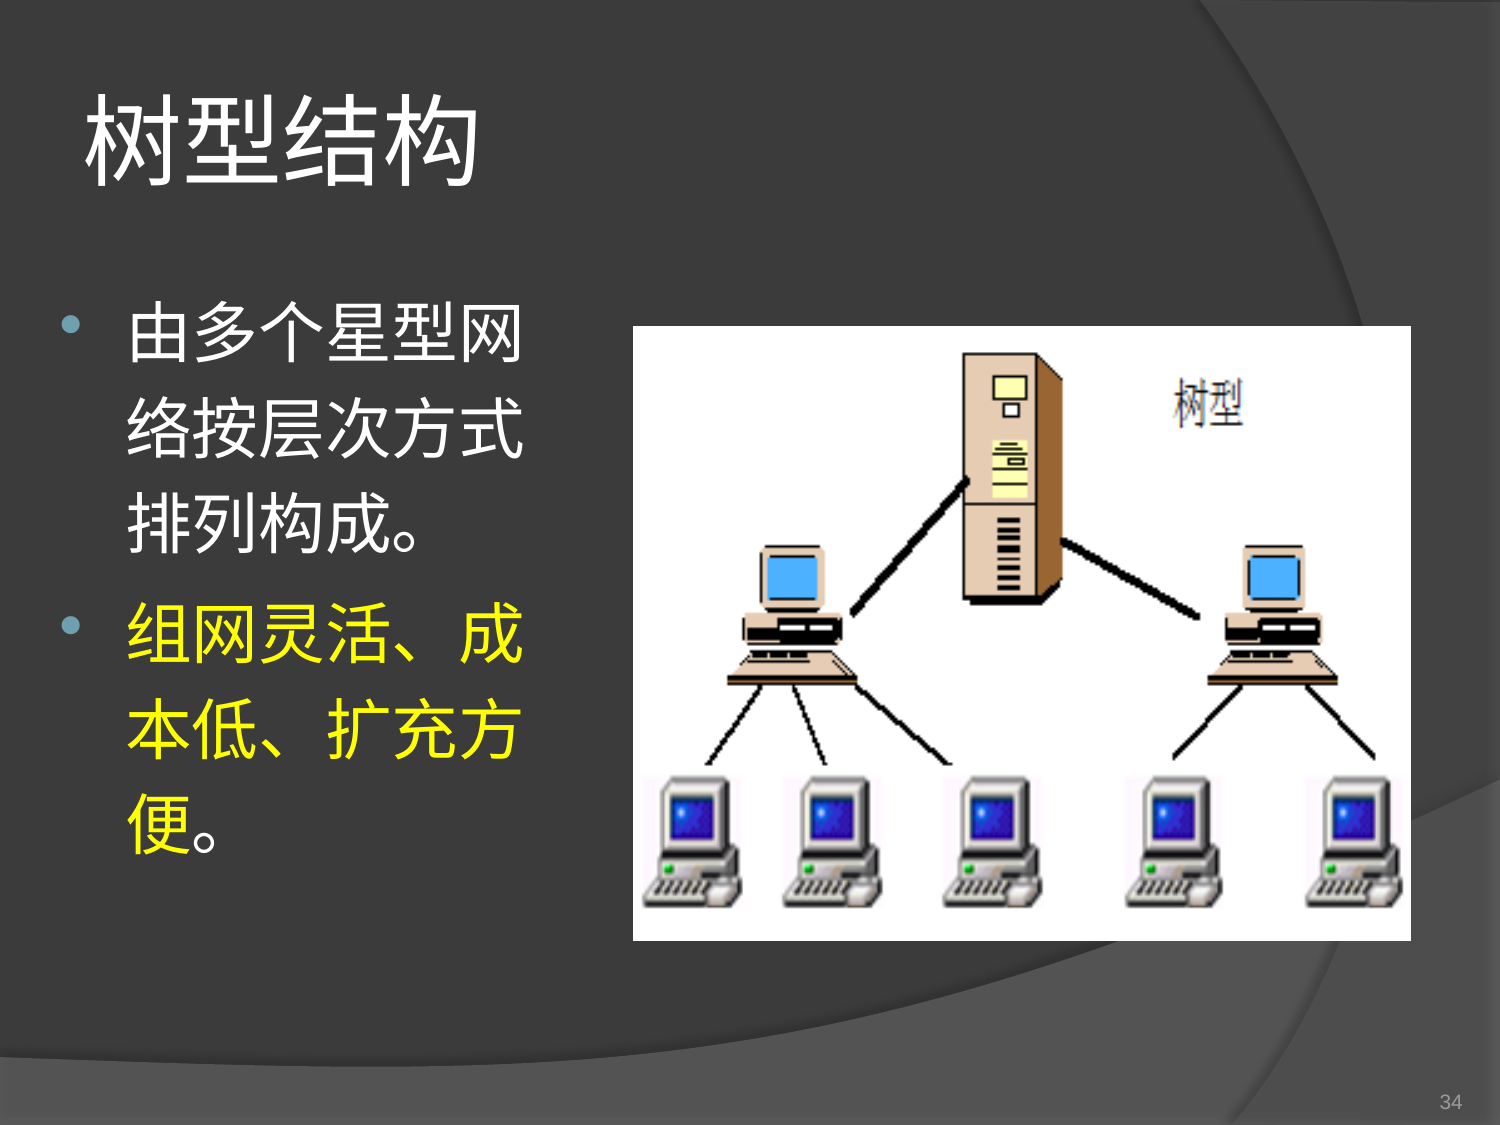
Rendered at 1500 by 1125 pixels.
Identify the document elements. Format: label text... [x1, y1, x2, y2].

title 树型结构 [75, 45, 1300, 233]
picture [633, 325, 1411, 941]
list 由多个星型网络按层次方式排列构成。 组网灵活、成本低、扩充方便。 [41, 267, 597, 917]
slide_number 34 [1337, 1053, 1463, 1114]
